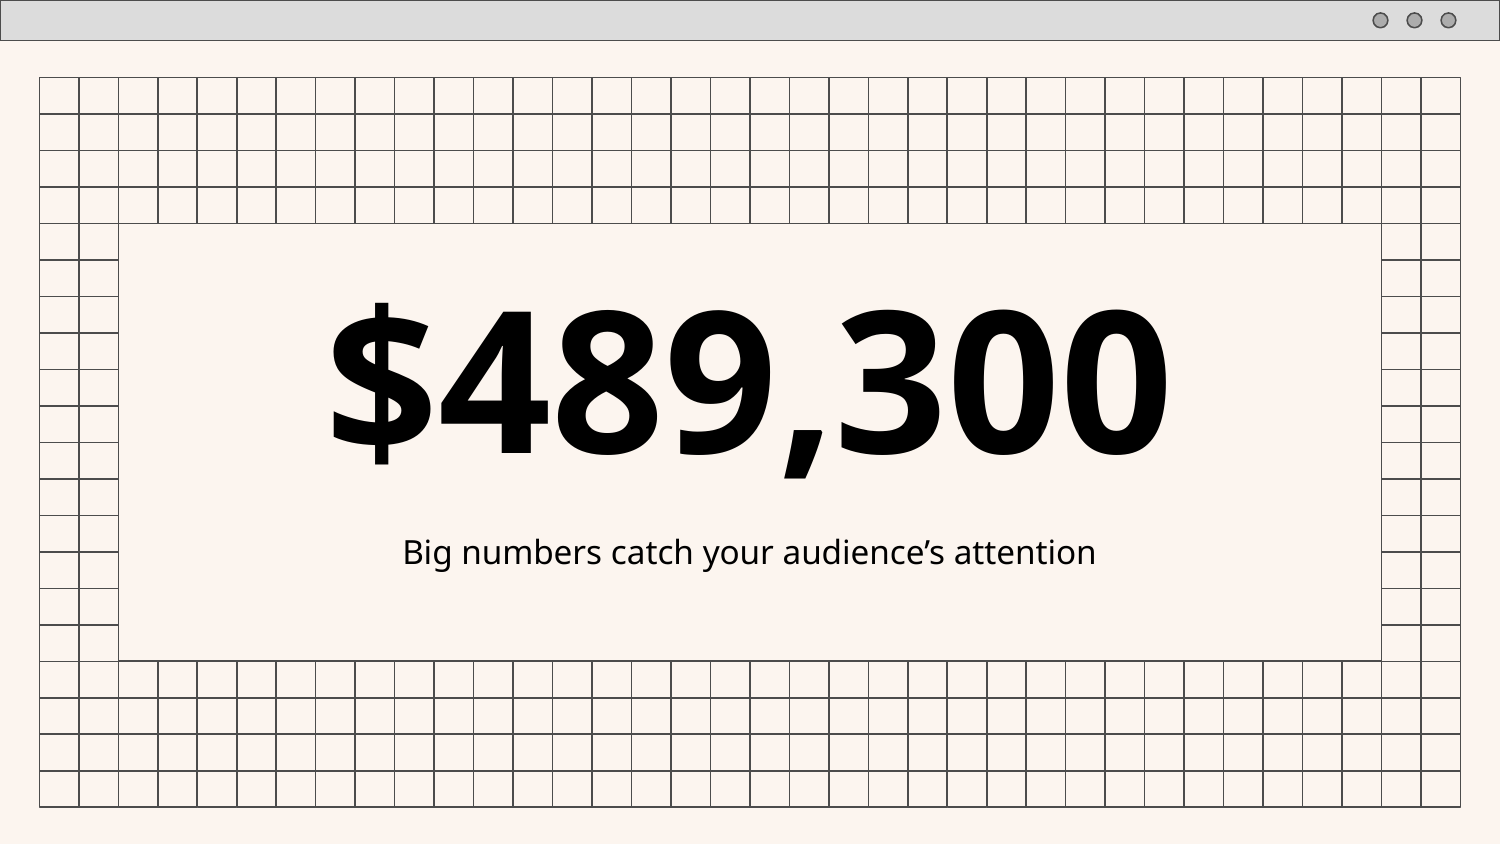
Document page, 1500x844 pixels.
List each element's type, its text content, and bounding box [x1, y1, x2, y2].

subtitle Big numbers catch your audience’s attention [280, 516, 1220, 587]
title $489,300 [280, 256, 1220, 494]
